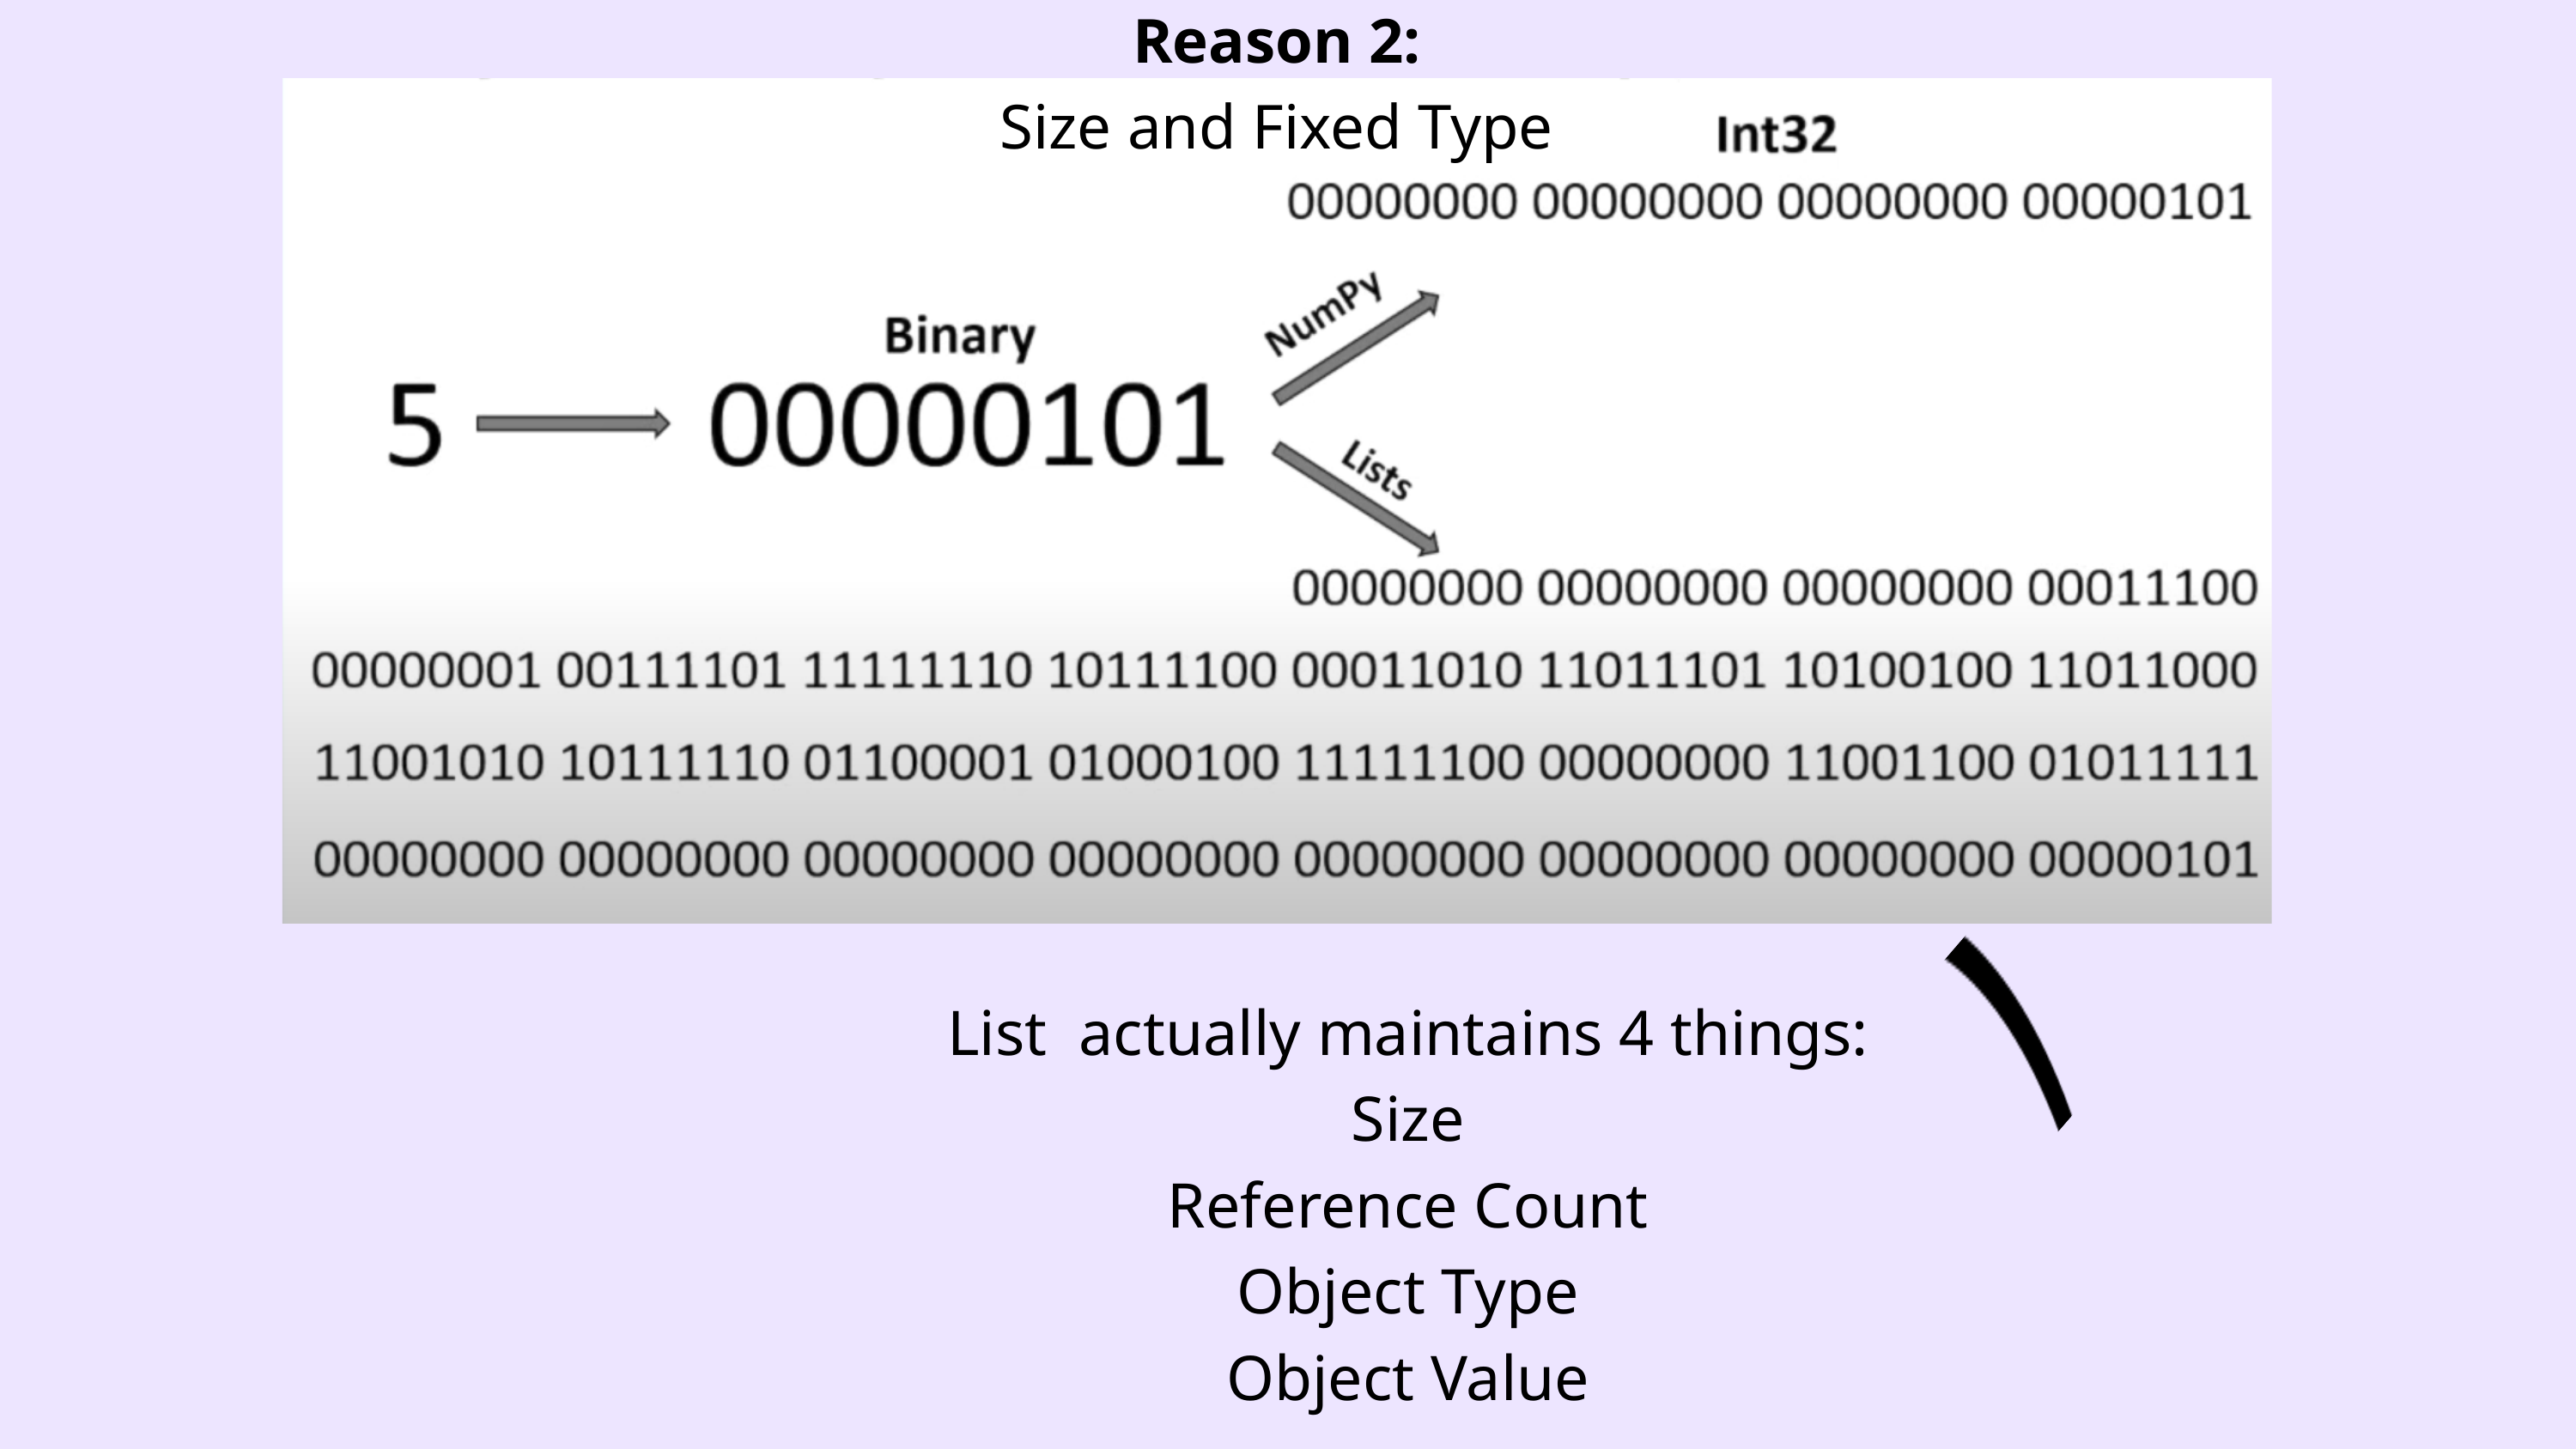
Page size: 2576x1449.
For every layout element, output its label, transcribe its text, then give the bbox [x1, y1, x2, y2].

text_box List actually maintains 4 things: Size Reference Count Object Type Object Value [934, 981, 1882, 1413]
text_box [282, 161, 2272, 924]
text_box [1882, 900, 2147, 1337]
text_box Reason 2: Size and Fixed Type [0, 0, 2555, 161]
